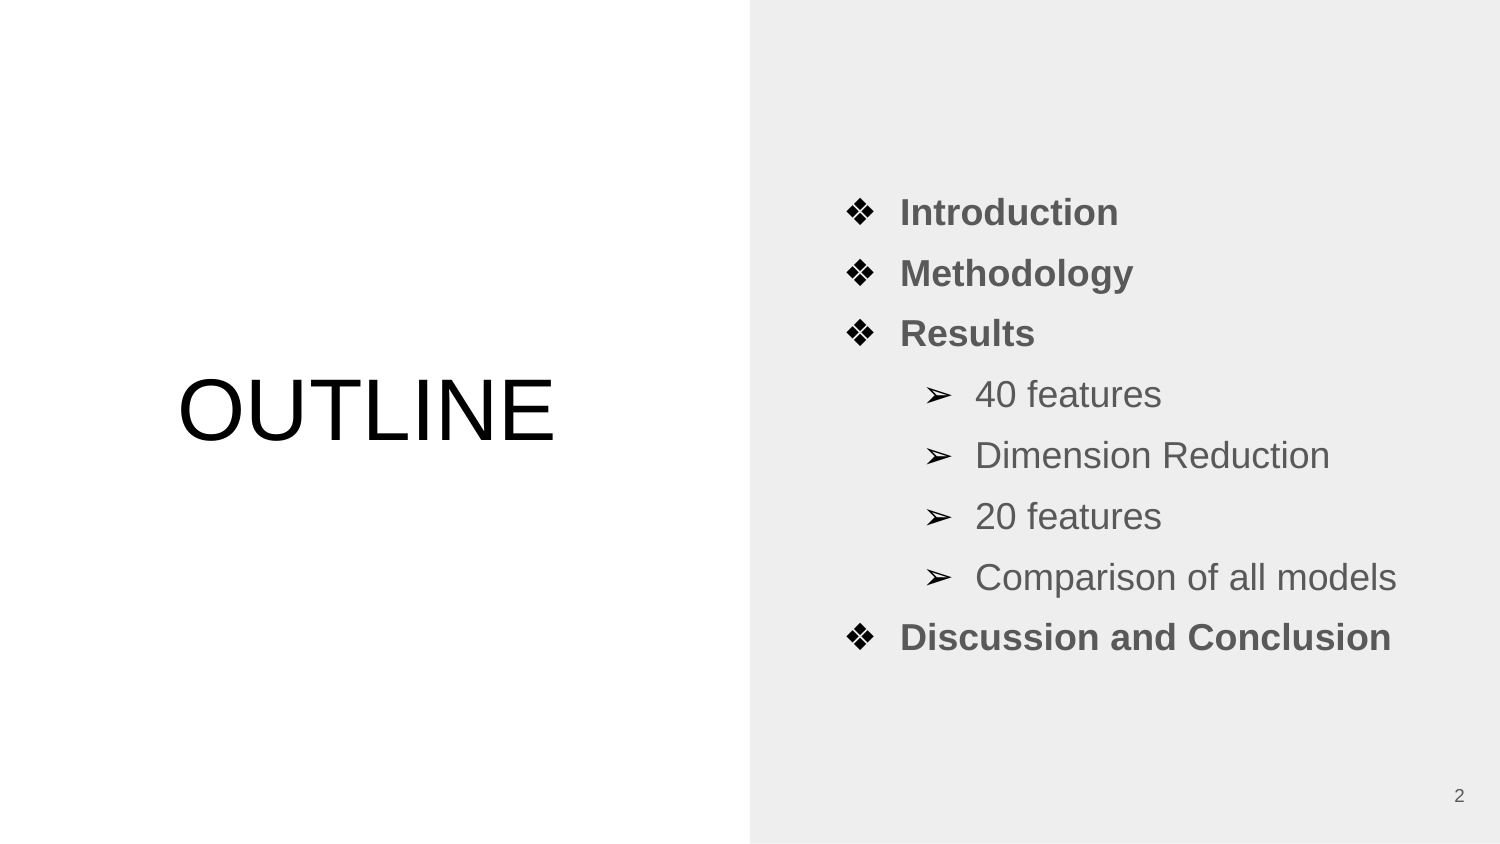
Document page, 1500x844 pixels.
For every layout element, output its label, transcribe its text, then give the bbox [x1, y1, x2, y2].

slide_number 2 [1389, 764, 1480, 830]
list Introduction Methodology Results 40 features Dimension Reduction 20 features Comparison of all models Discussion and Conclusion [810, 118, 1440, 725]
title OUTLINE [35, 230, 700, 475]
